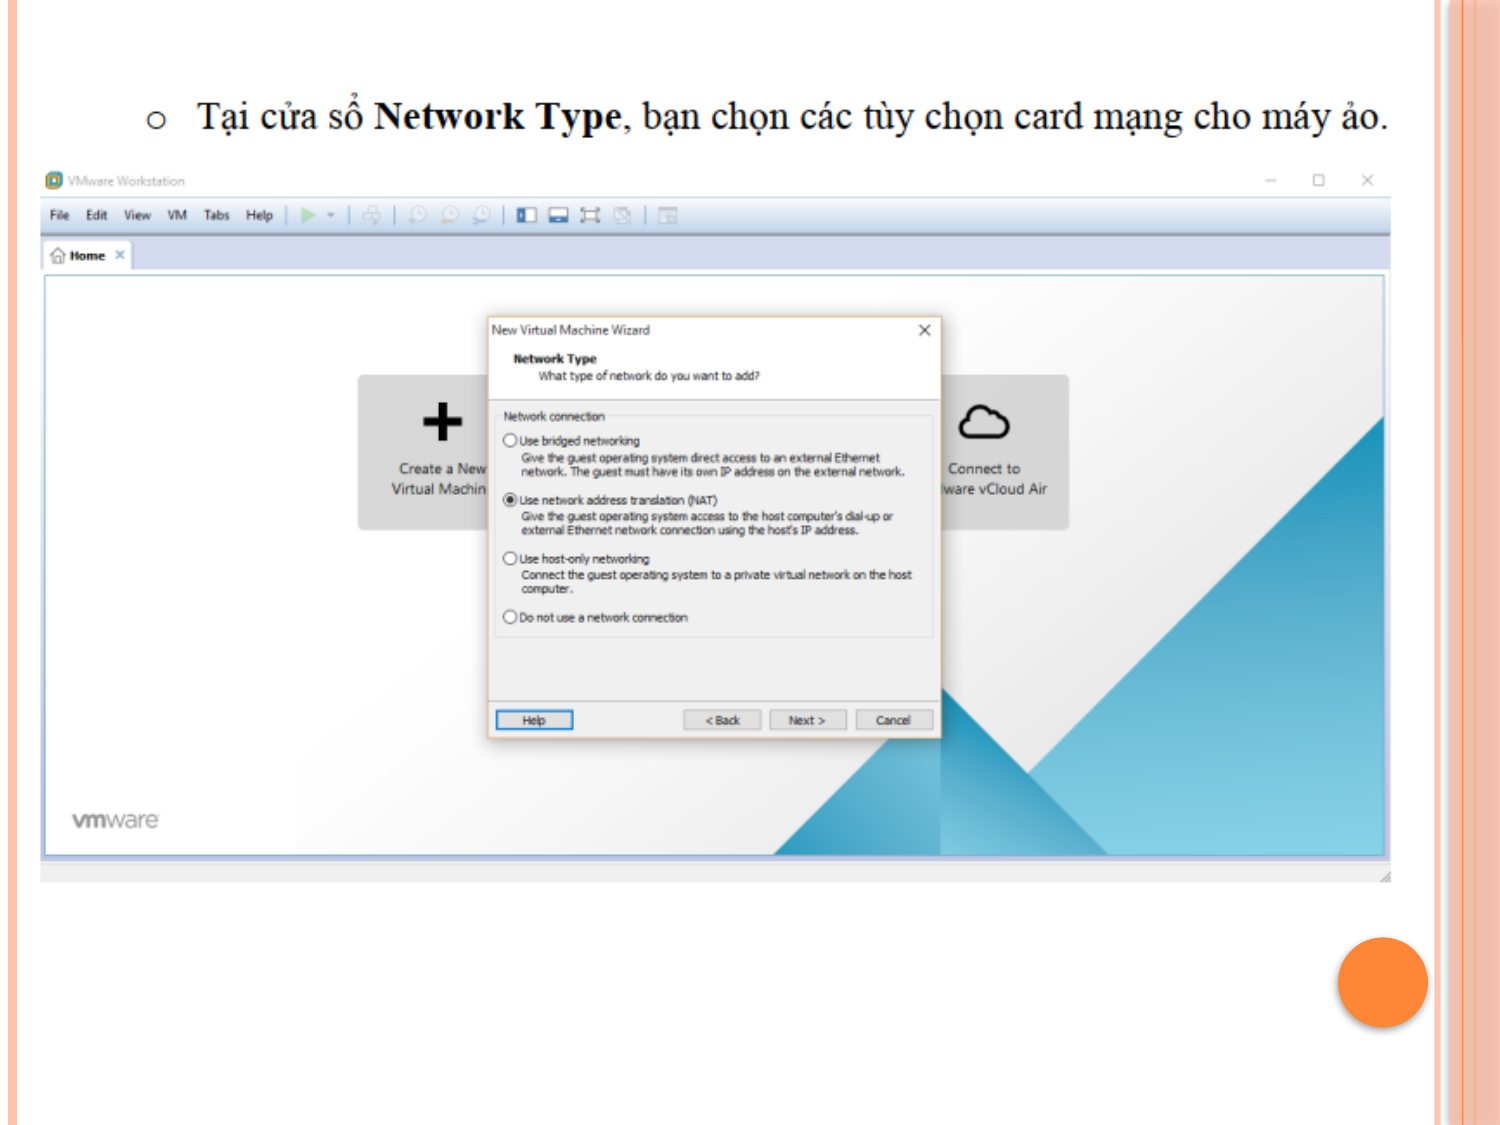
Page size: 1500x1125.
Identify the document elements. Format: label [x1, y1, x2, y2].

picture [30, 85, 1411, 894]
